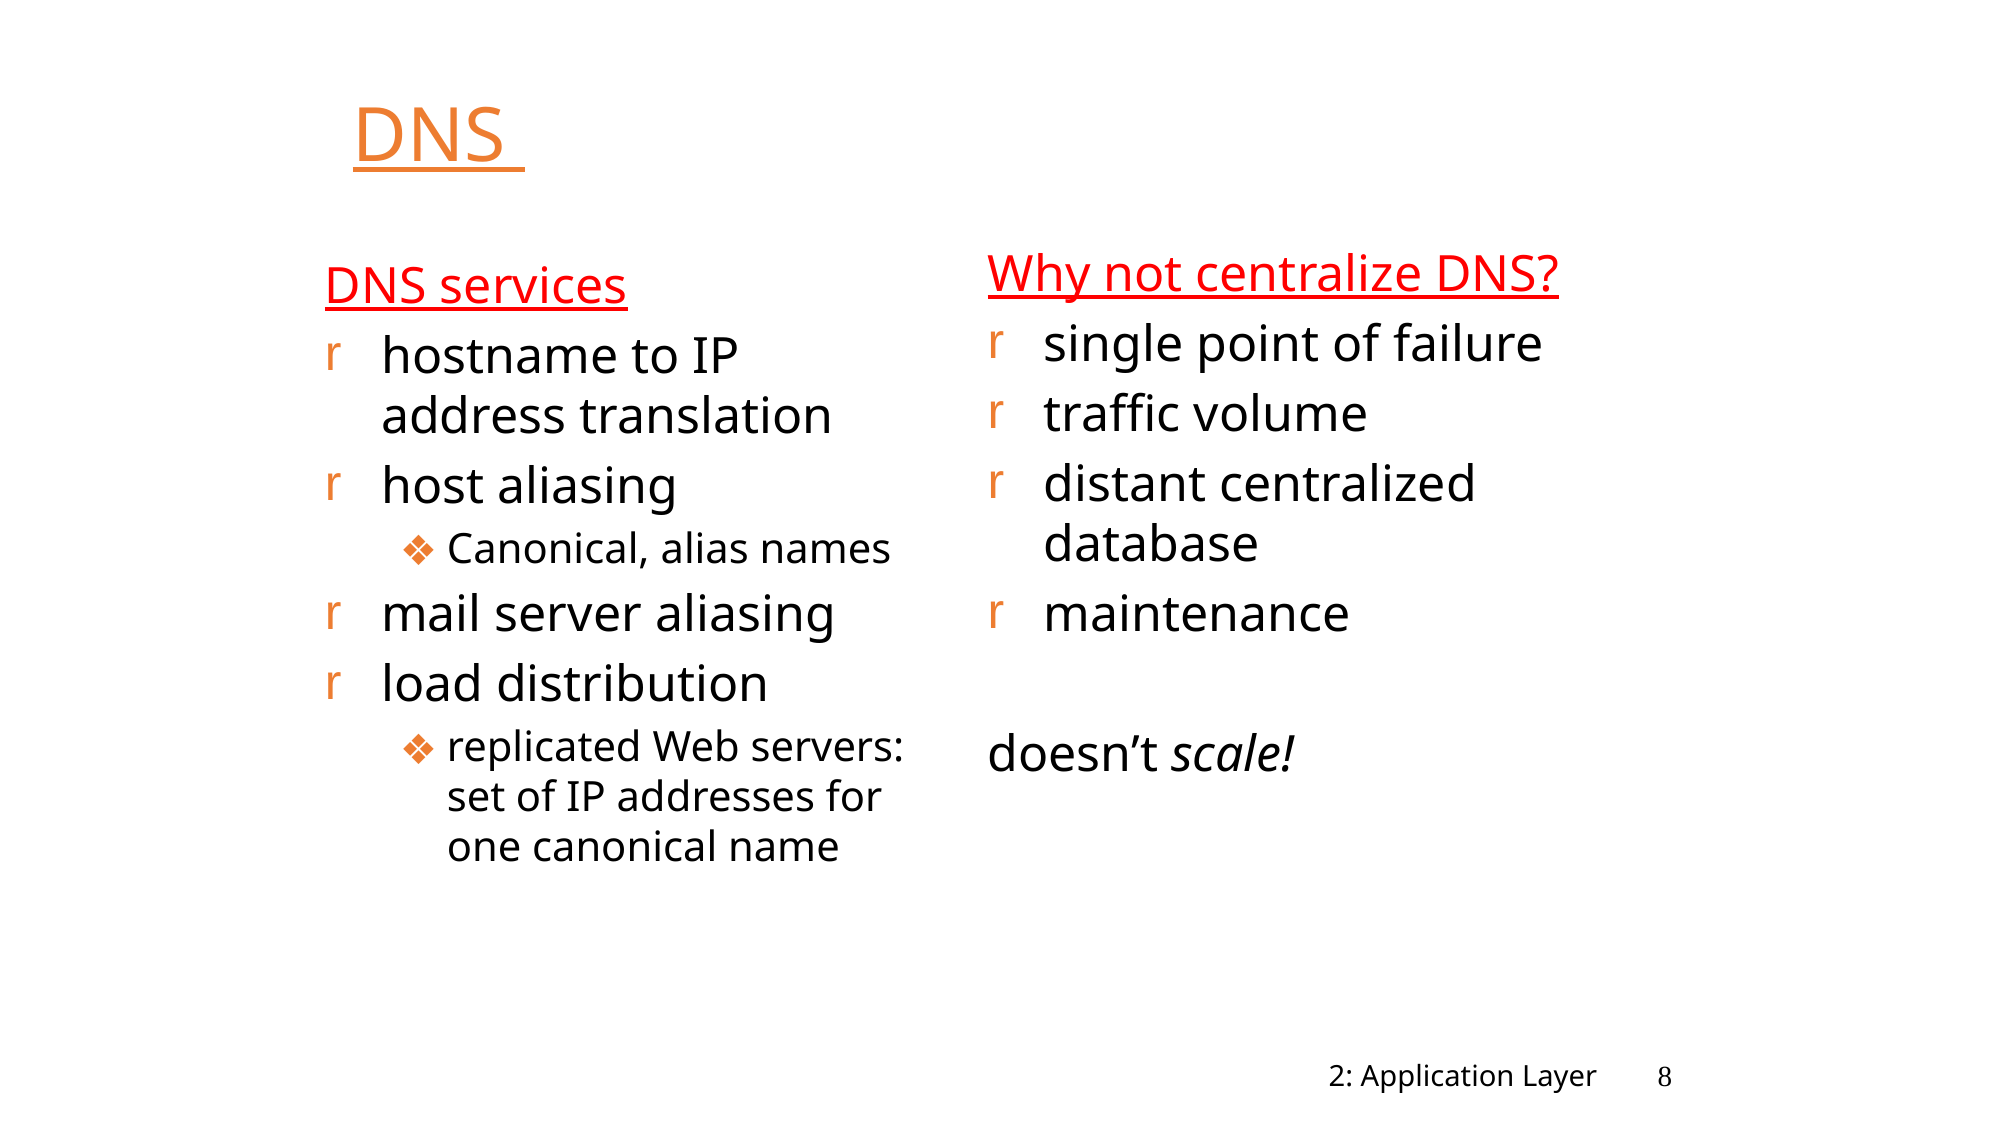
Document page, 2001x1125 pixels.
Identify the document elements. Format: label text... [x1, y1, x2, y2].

footer 2: Application Layer [1137, 1050, 1612, 1125]
slide_number 8 [1612, 1050, 1688, 1125]
list DNS services hostname to IP address translation host aliasing Canonical, alias names mail server aliasing load distribution replicated Web servers: set of IP addresses for one canonical name [309, 246, 935, 1009]
list Why not centralize DNS? single point of failure traffic volume distant centralized database maintenance doesn’t scale! [972, 234, 1661, 997]
title DNS [337, 37, 1613, 225]
